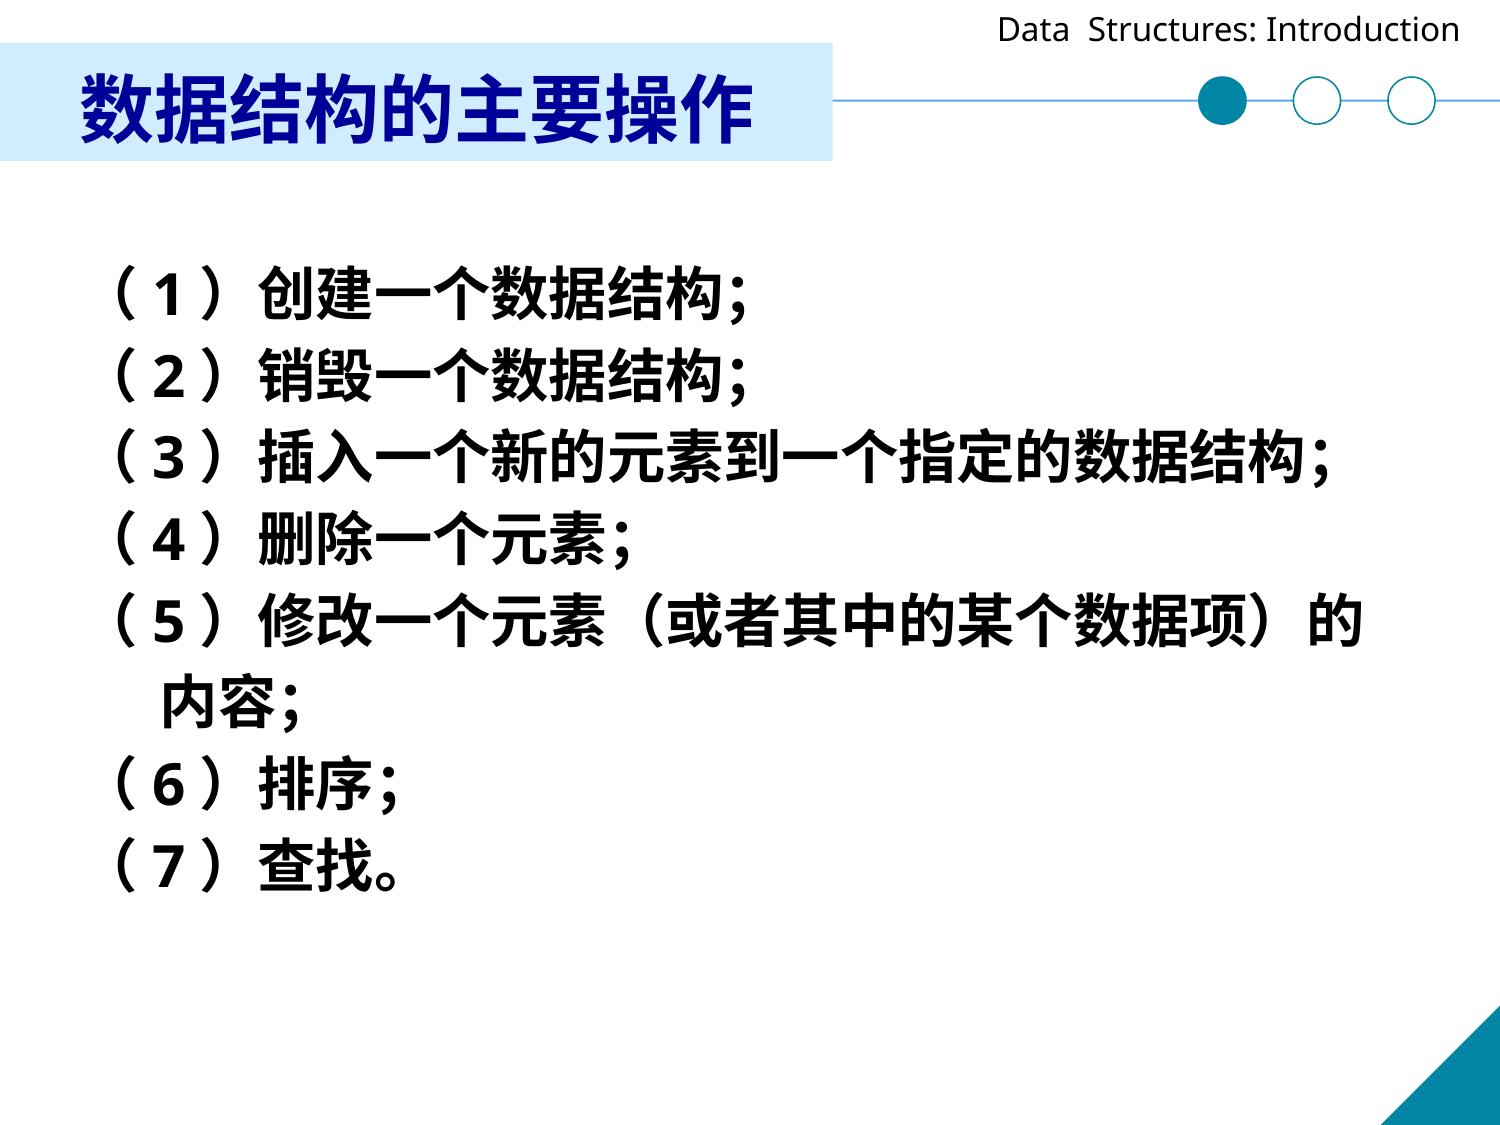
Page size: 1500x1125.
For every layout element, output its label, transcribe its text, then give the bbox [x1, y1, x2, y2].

list 数据结构的主要操作 （1）创建一个数据结构； （2）销毁一个数据结构； （3）插入一个新的元素到一个指定的数据结构； （4）删除一个元素； （5）修改一个元素（或者其中的某个数据项）的 内容； （6）排序； （7）查找。 [64, 54, 1415, 930]
text_box [1387, 77, 1436, 125]
text_box [1198, 77, 1247, 125]
text_box [1293, 77, 1341, 125]
